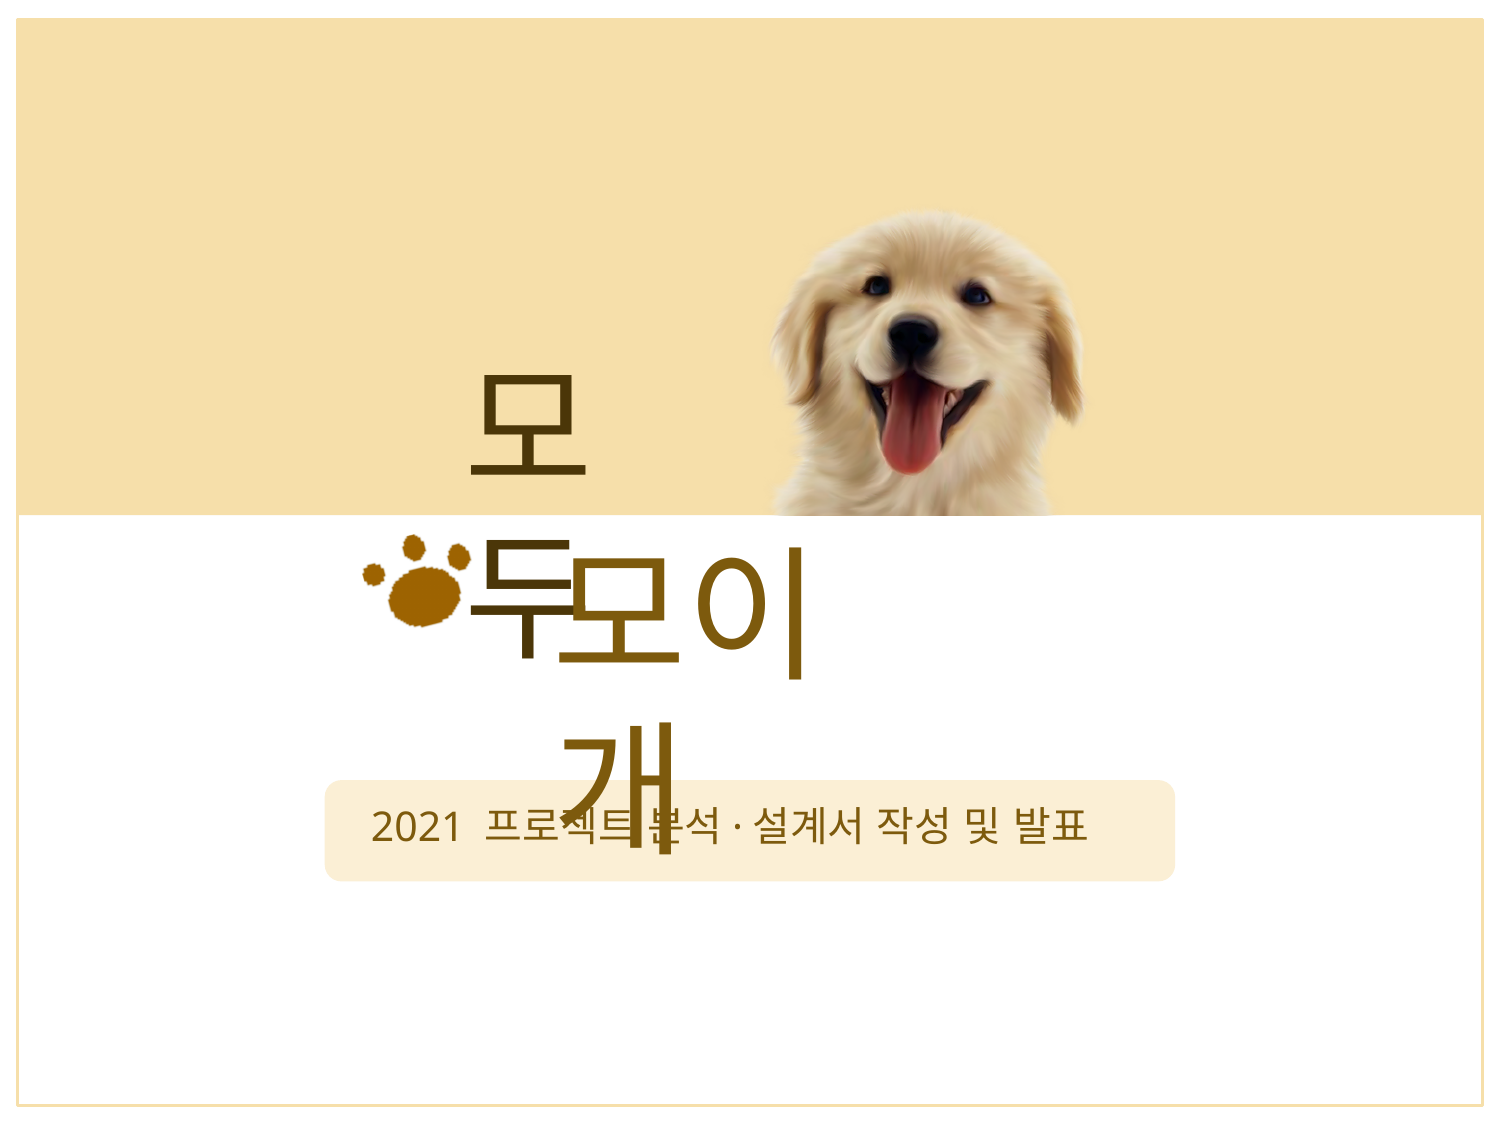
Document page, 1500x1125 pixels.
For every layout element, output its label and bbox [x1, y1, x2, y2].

picture [749, 200, 1098, 516]
picture [365, 532, 480, 629]
text_box [16, 18, 1484, 1107]
